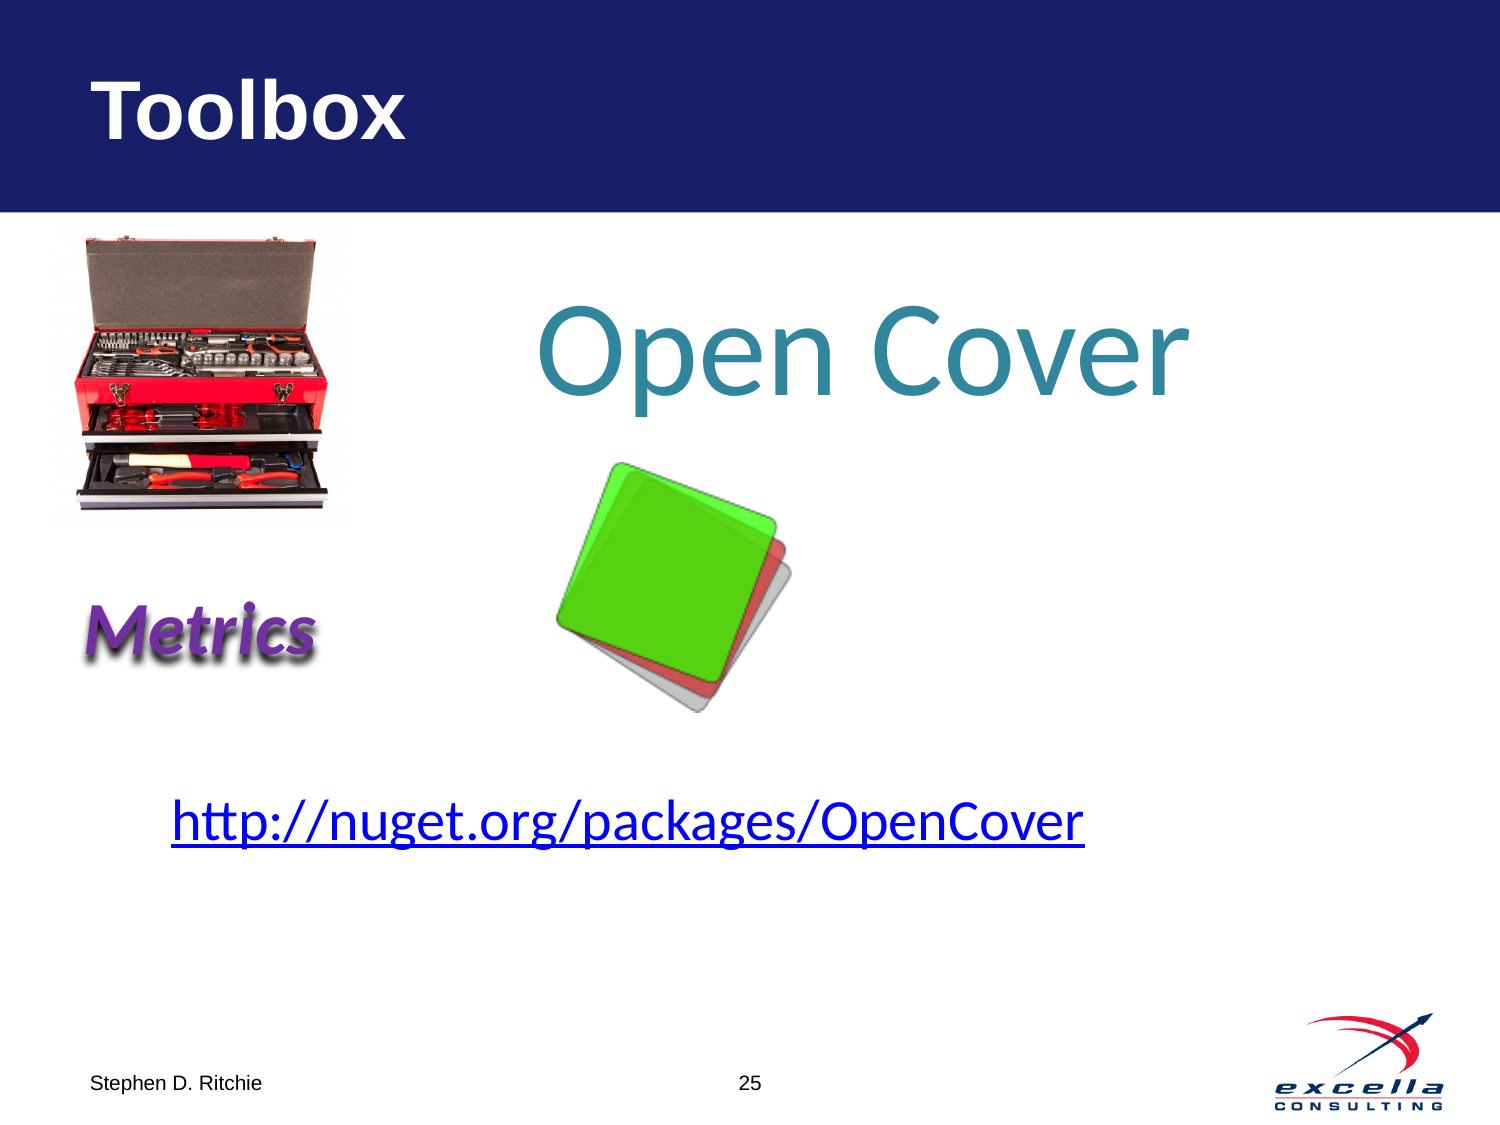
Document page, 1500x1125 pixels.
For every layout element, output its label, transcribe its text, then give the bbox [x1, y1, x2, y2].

text_box http://nuget.org/packages/OpenCover [156, 774, 1101, 860]
picture [549, 462, 801, 713]
footer 25 [512, 1062, 988, 1103]
text_box Open Cover [520, 250, 1208, 431]
text_box Metrics [68, 571, 332, 677]
title Toolbox [75, 12, 1425, 200]
picture [49, 217, 351, 526]
picture [1270, 1009, 1450, 1115]
